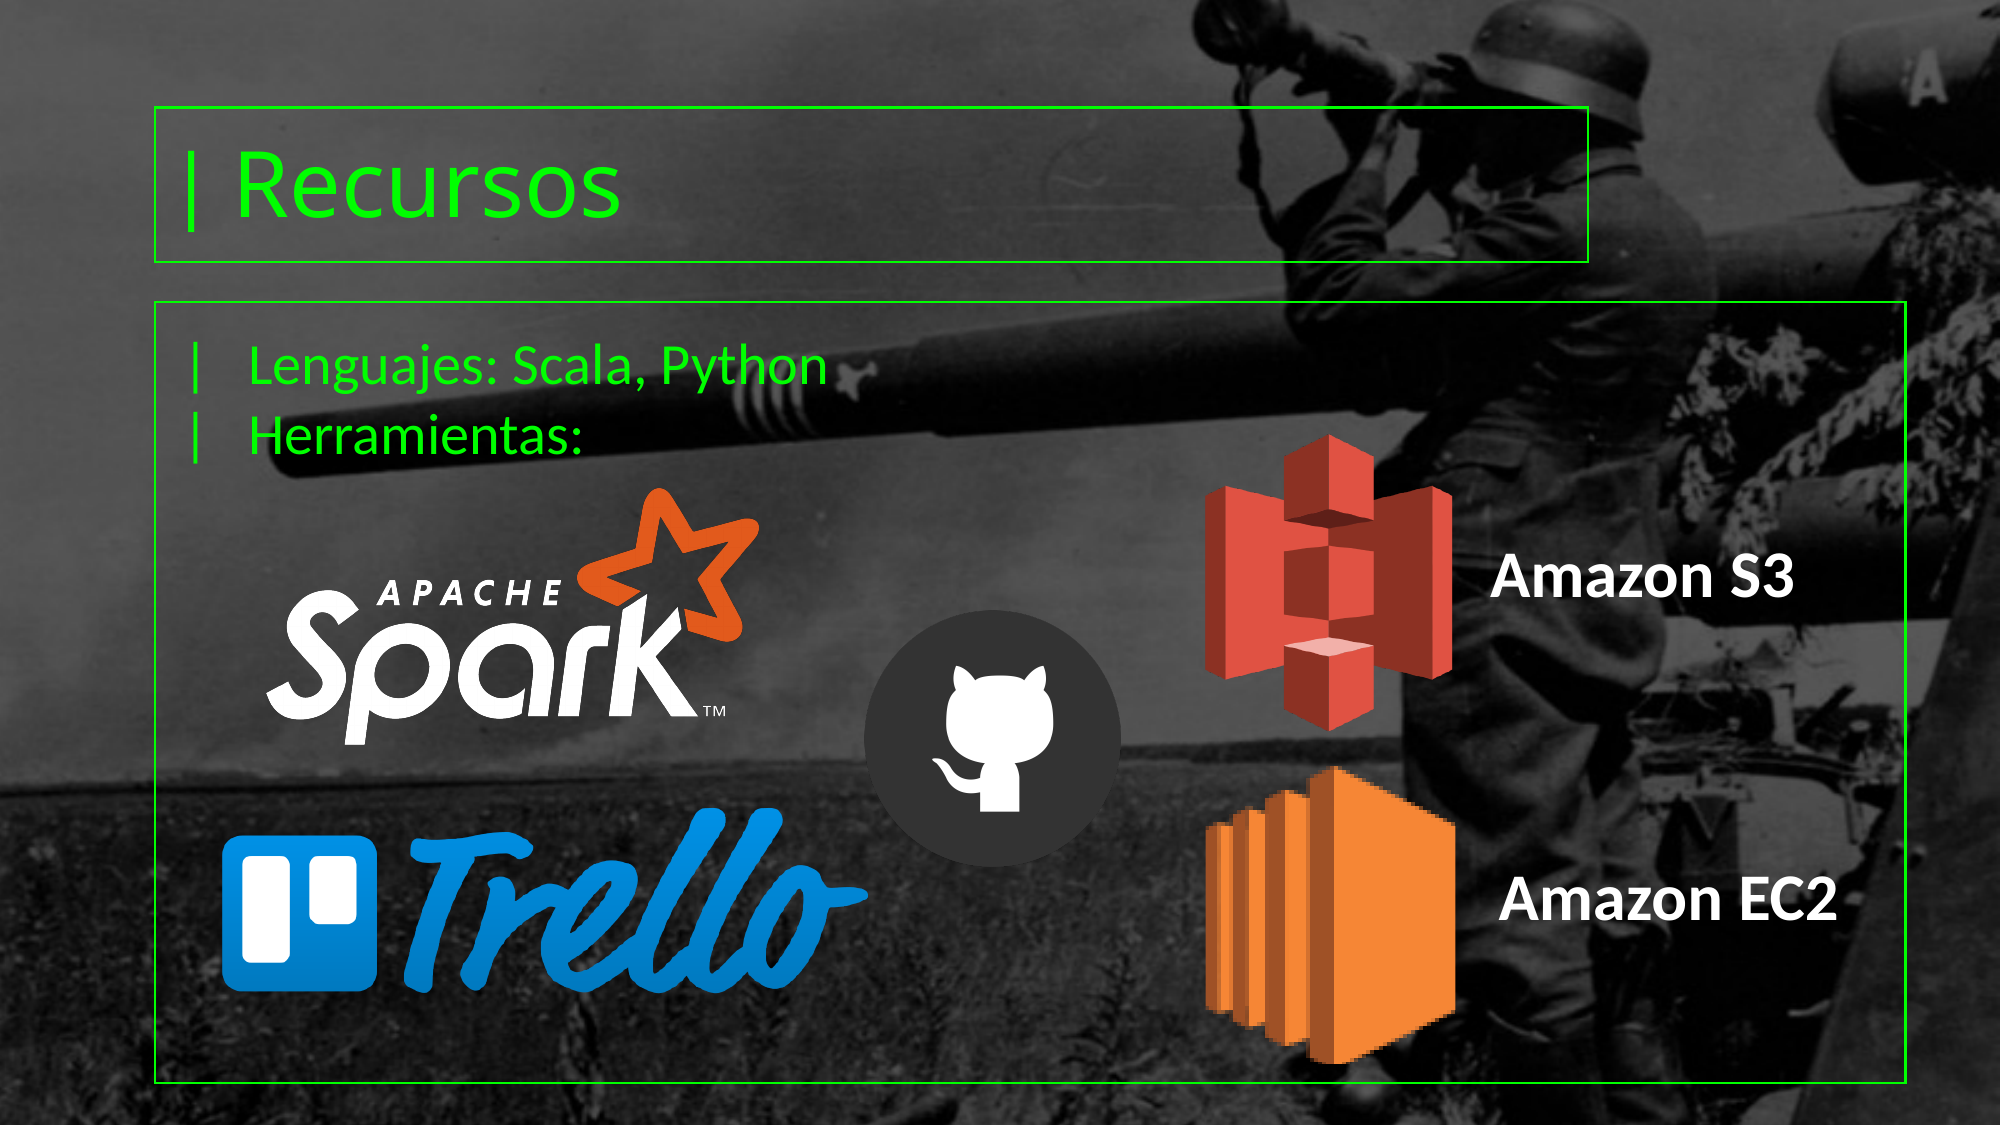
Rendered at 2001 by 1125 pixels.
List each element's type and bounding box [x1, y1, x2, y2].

list [0, 0, 2000, 1125]
picture [266, 488, 759, 745]
picture [182, 376, 1534, 1064]
